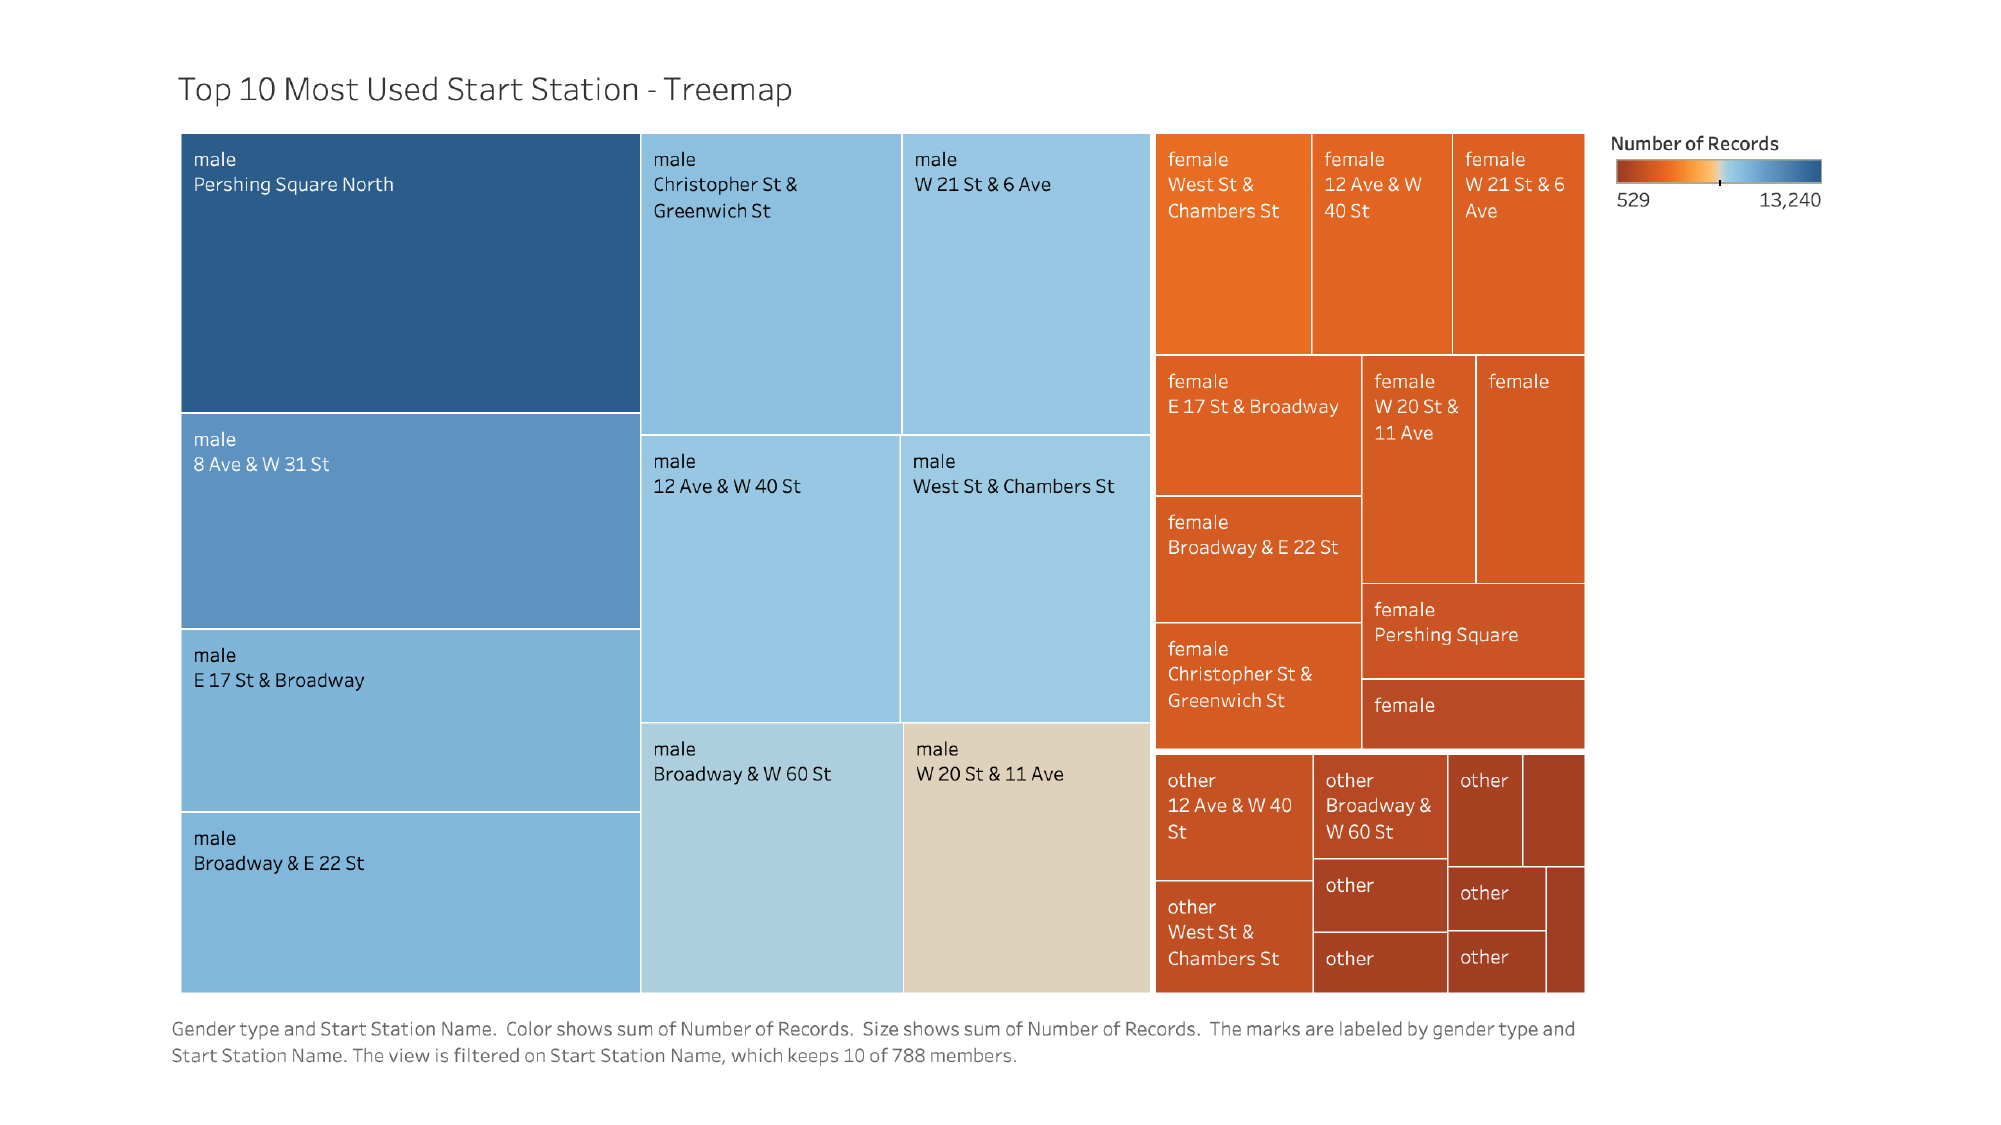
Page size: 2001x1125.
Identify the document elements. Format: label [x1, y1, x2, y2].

picture [171, 56, 1829, 1068]
